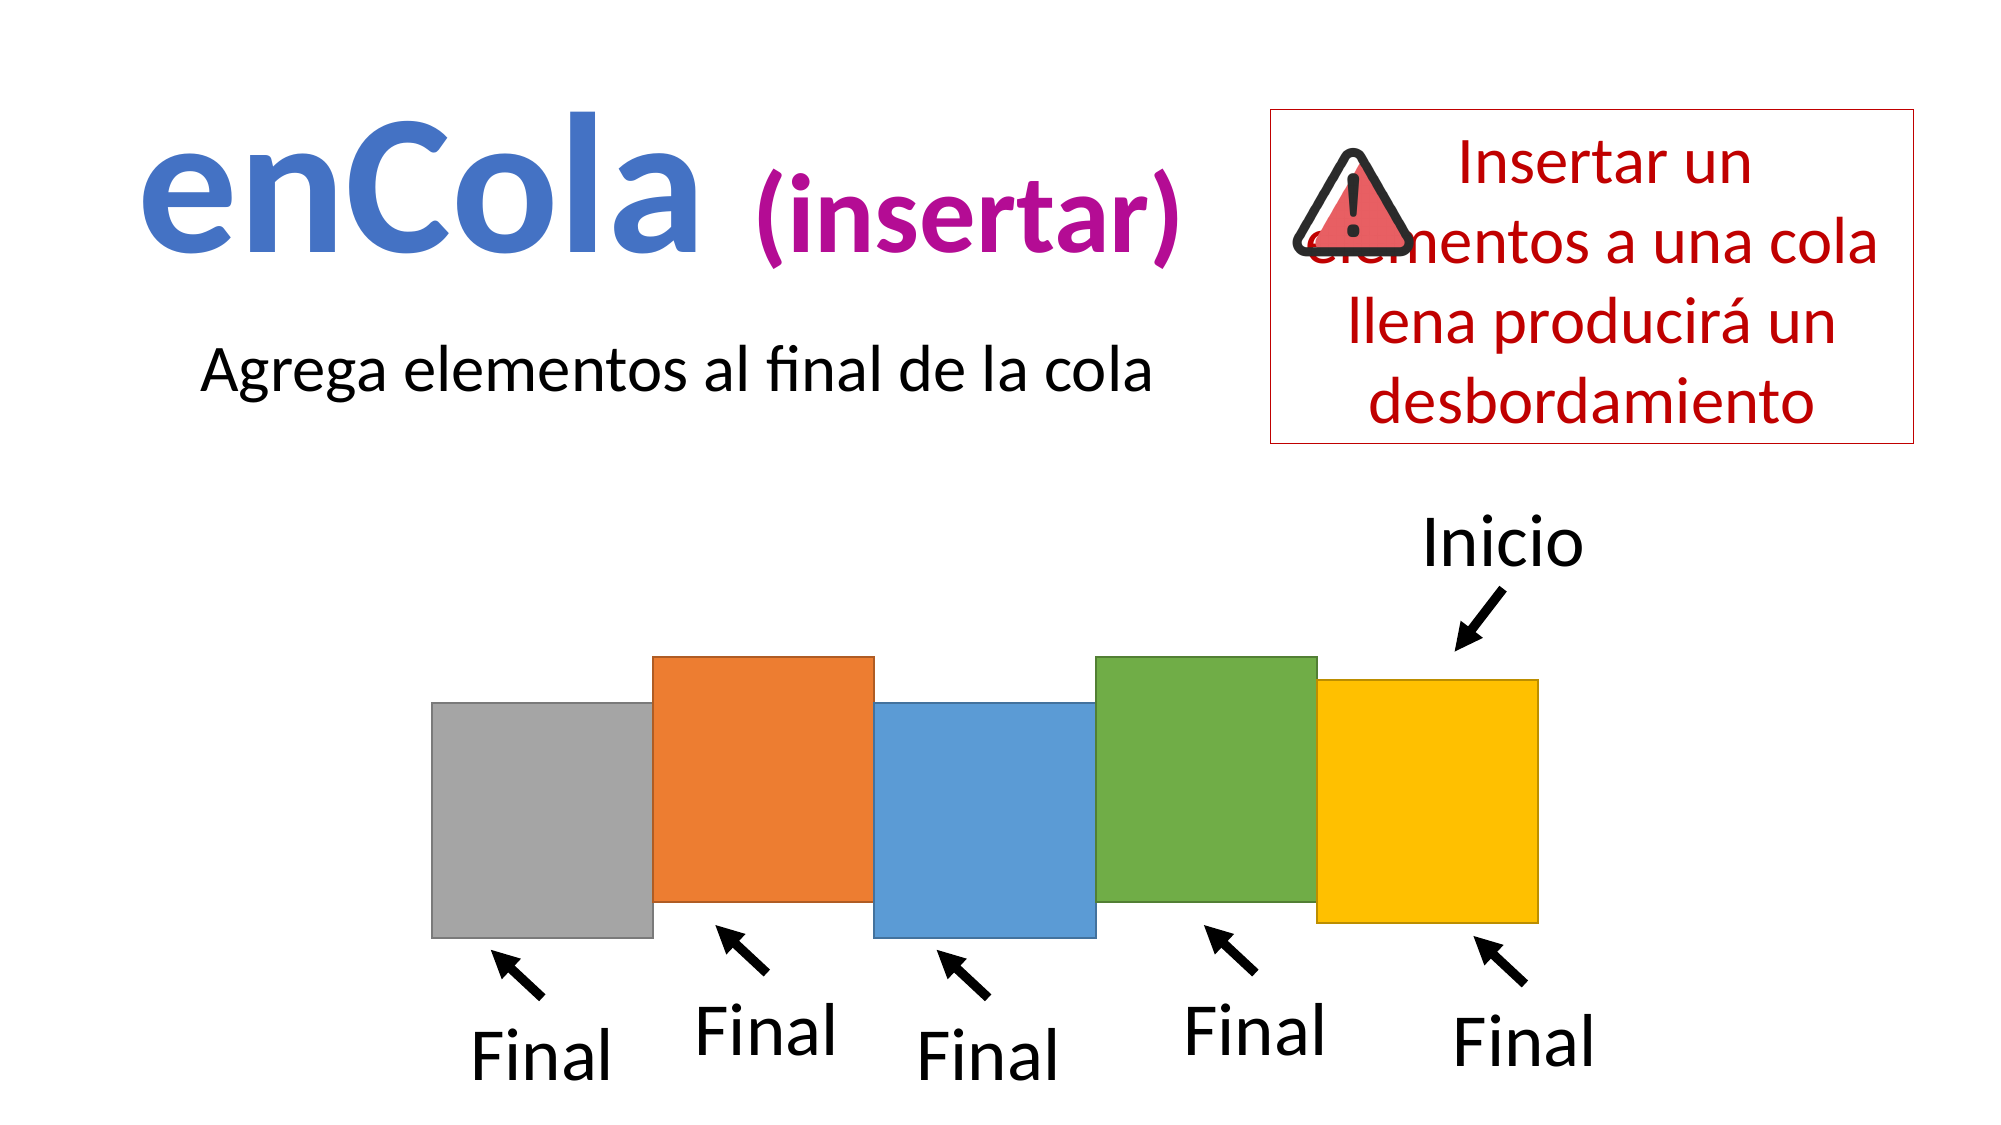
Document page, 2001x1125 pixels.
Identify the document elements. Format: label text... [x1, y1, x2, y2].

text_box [490, 949, 543, 998]
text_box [1203, 925, 1256, 974]
text_box [1095, 656, 1318, 903]
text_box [1454, 589, 1504, 652]
text_box Final [669, 972, 865, 1078]
text_box Final [890, 997, 1086, 1103]
text_box [873, 702, 1097, 939]
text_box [936, 949, 989, 998]
text_box Agrega elementos al final de la cola [163, 317, 1192, 413]
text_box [715, 925, 767, 974]
text_box Final [1427, 983, 1623, 1089]
text_box [652, 656, 875, 903]
text_box Final [1157, 972, 1353, 1078]
picture [1287, 136, 1419, 268]
text_box [1316, 679, 1539, 924]
text_box Insertar un elementos a una cola llena producirá un desbordamiento [1270, 109, 1914, 444]
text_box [1473, 935, 1525, 984]
text_box [431, 702, 654, 939]
text_box Final [444, 997, 640, 1103]
text_box enCola (insertar) [85, 45, 1238, 300]
text_box Inicio [1405, 483, 1601, 589]
